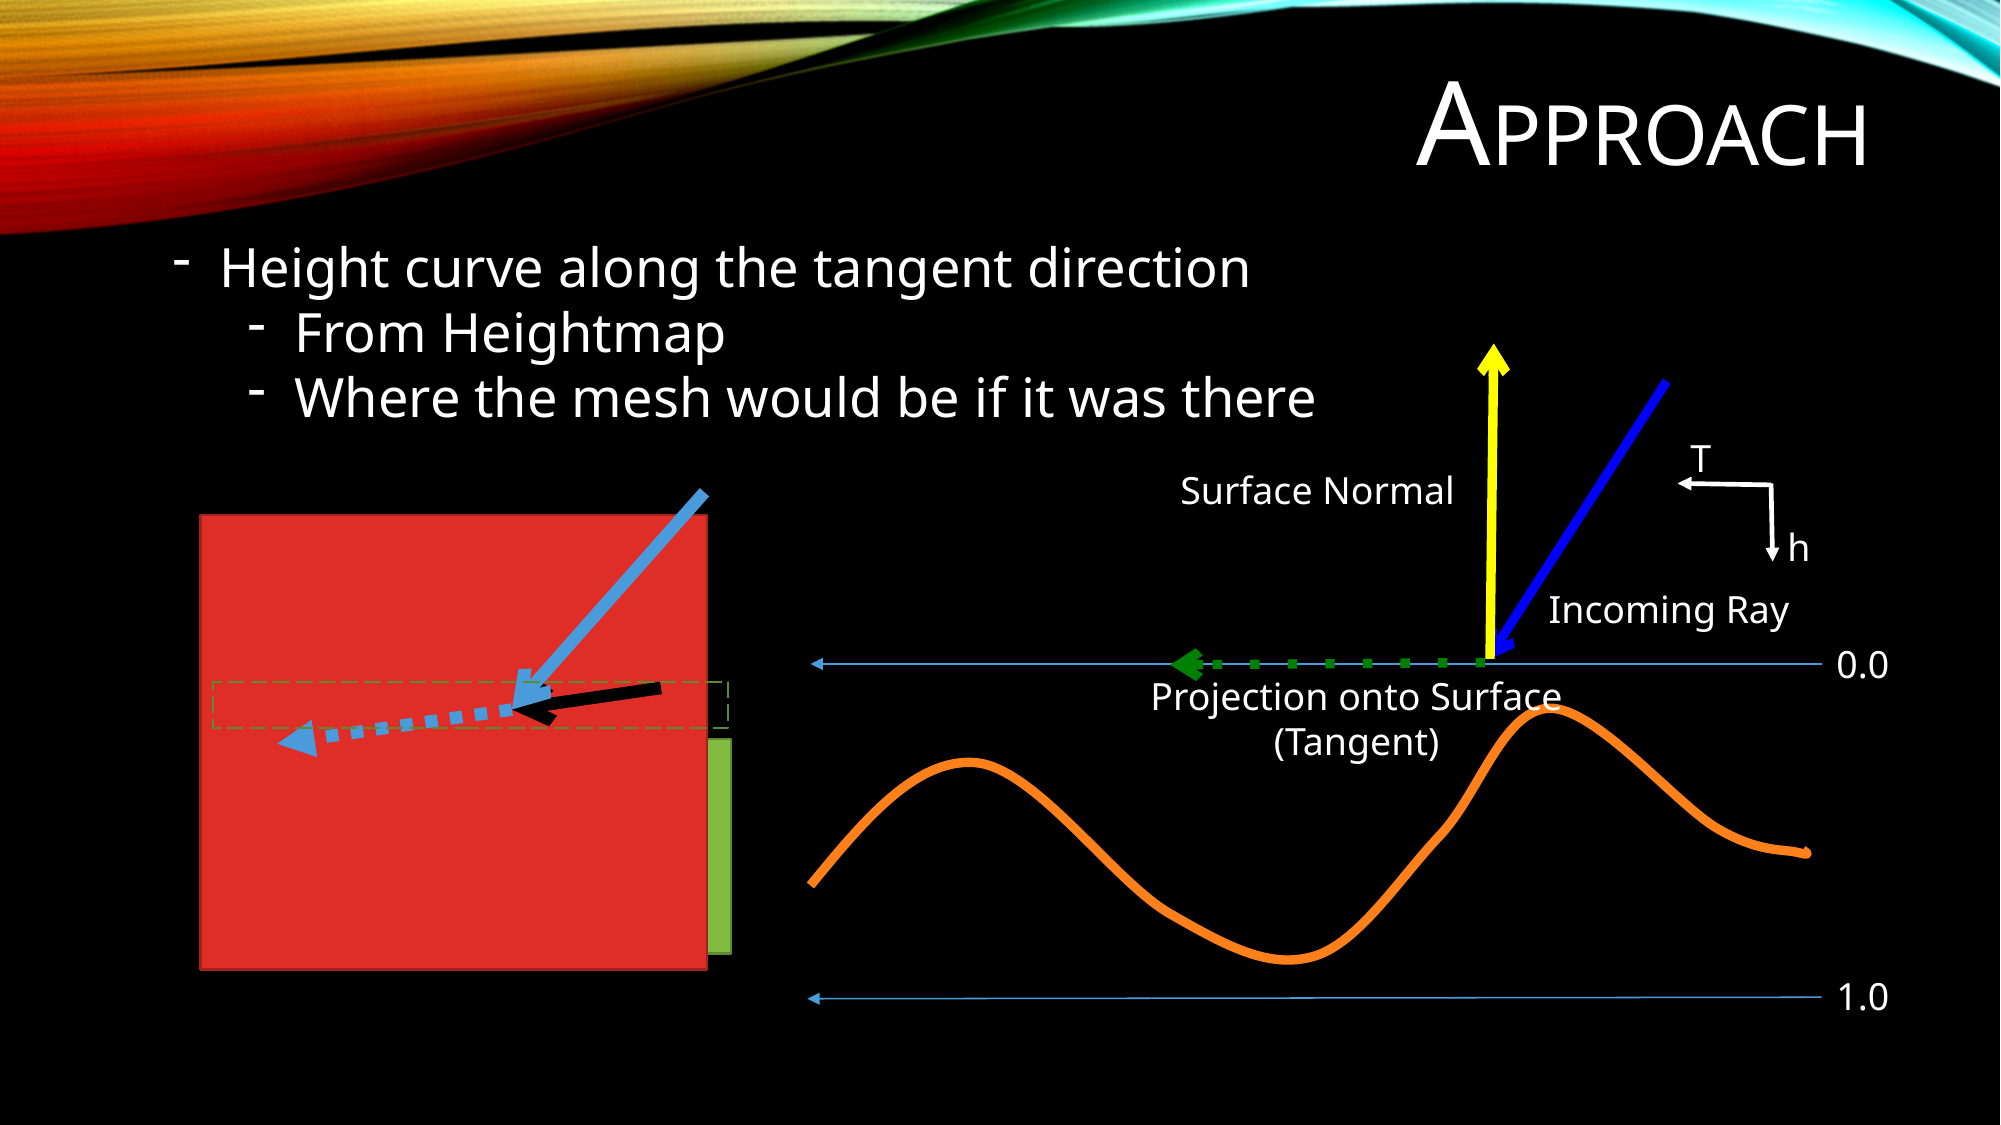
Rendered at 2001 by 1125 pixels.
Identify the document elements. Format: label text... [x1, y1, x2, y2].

text_box 0.0 [1821, 633, 1905, 694]
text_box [298, 710, 516, 955]
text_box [1169, 662, 1486, 666]
picture [0, 0, 2000, 237]
text_box [708, 738, 732, 955]
text_box [212, 681, 511, 729]
text_box Incoming Ray [1667, 578, 1831, 639]
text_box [1489, 343, 1495, 660]
text_box [199, 514, 708, 971]
text_box h [1772, 516, 1826, 577]
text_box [276, 709, 513, 744]
text_box Projection onto Surface (Tangent) [1128, 666, 1585, 771]
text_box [1486, 380, 1667, 661]
text_box Surface Normal [1165, 459, 1486, 520]
text_box T [1675, 427, 1726, 488]
text_box 1.0 [1821, 965, 1905, 1026]
text_box [809, 719, 1808, 961]
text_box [511, 491, 705, 710]
text_box [516, 681, 729, 729]
title Approach [474, 22, 1888, 235]
text_box Height curve along the tangent direction From Heightmap Where the mesh would be if it was there [158, 226, 1333, 436]
